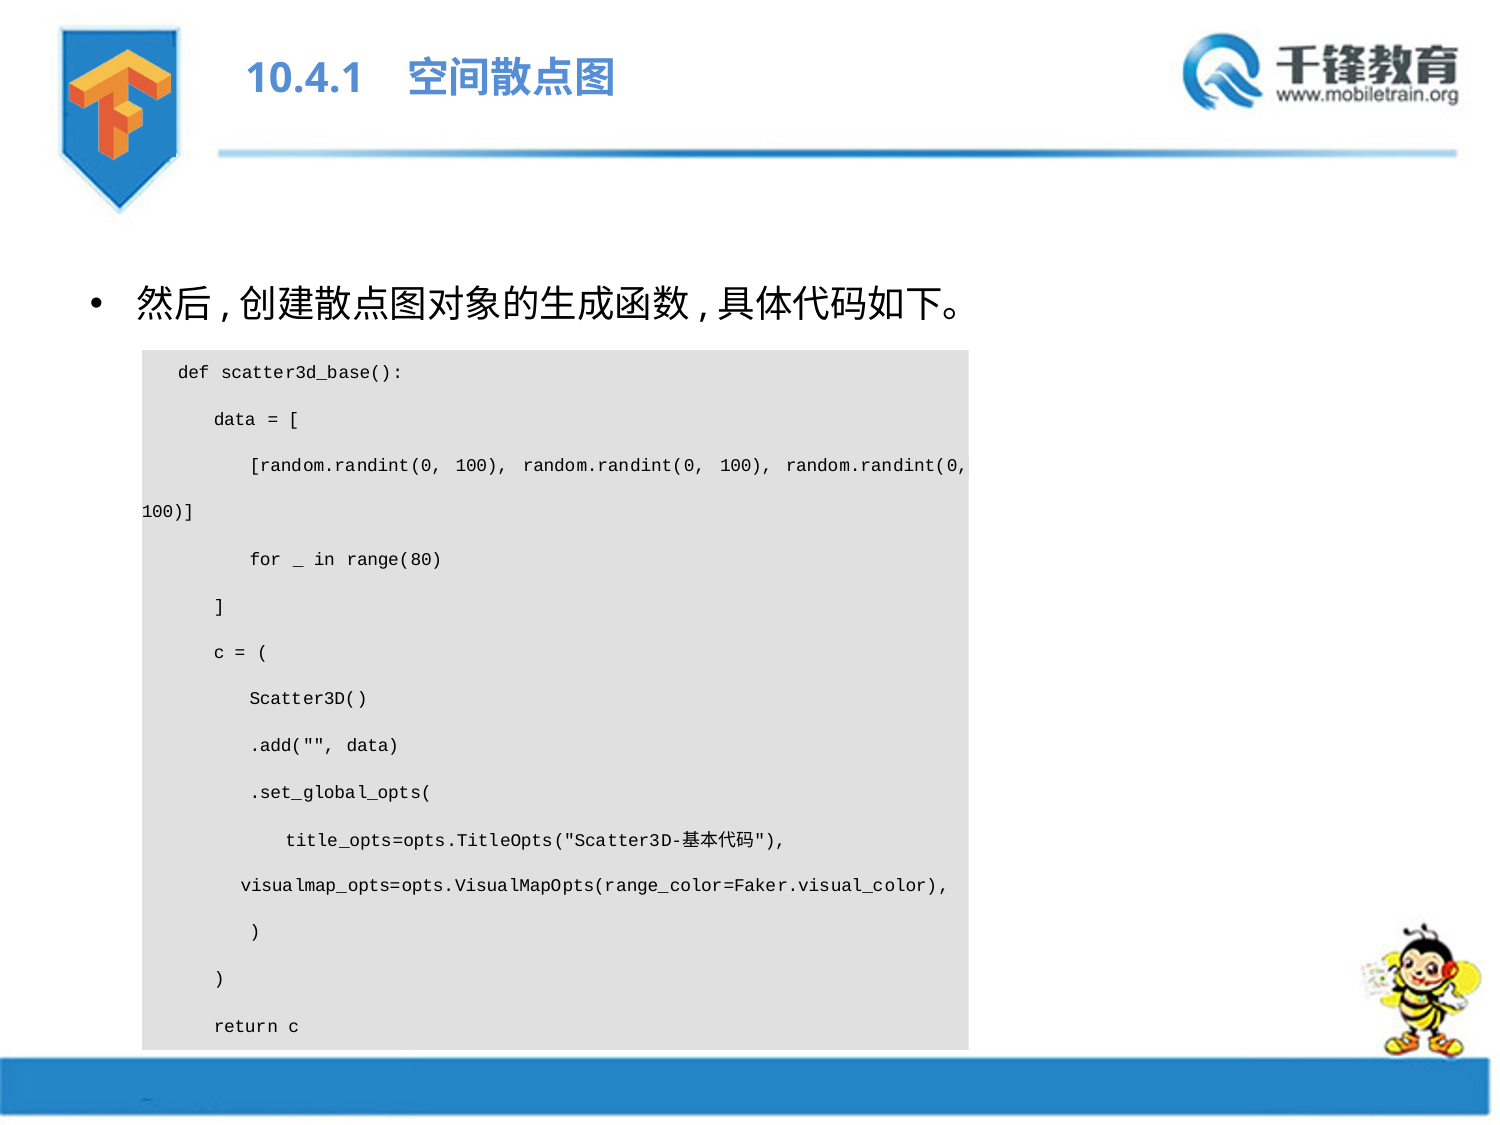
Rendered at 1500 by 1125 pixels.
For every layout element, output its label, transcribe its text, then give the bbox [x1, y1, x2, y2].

picture [0, 333, 1500, 1125]
text_box 10.4.1 空间散点图 [230, 29, 1069, 122]
picture [0, 0, 1500, 249]
text_box 然后,创建散点图对象的生成函数,具体代码如下。 [0, 249, 1500, 333]
